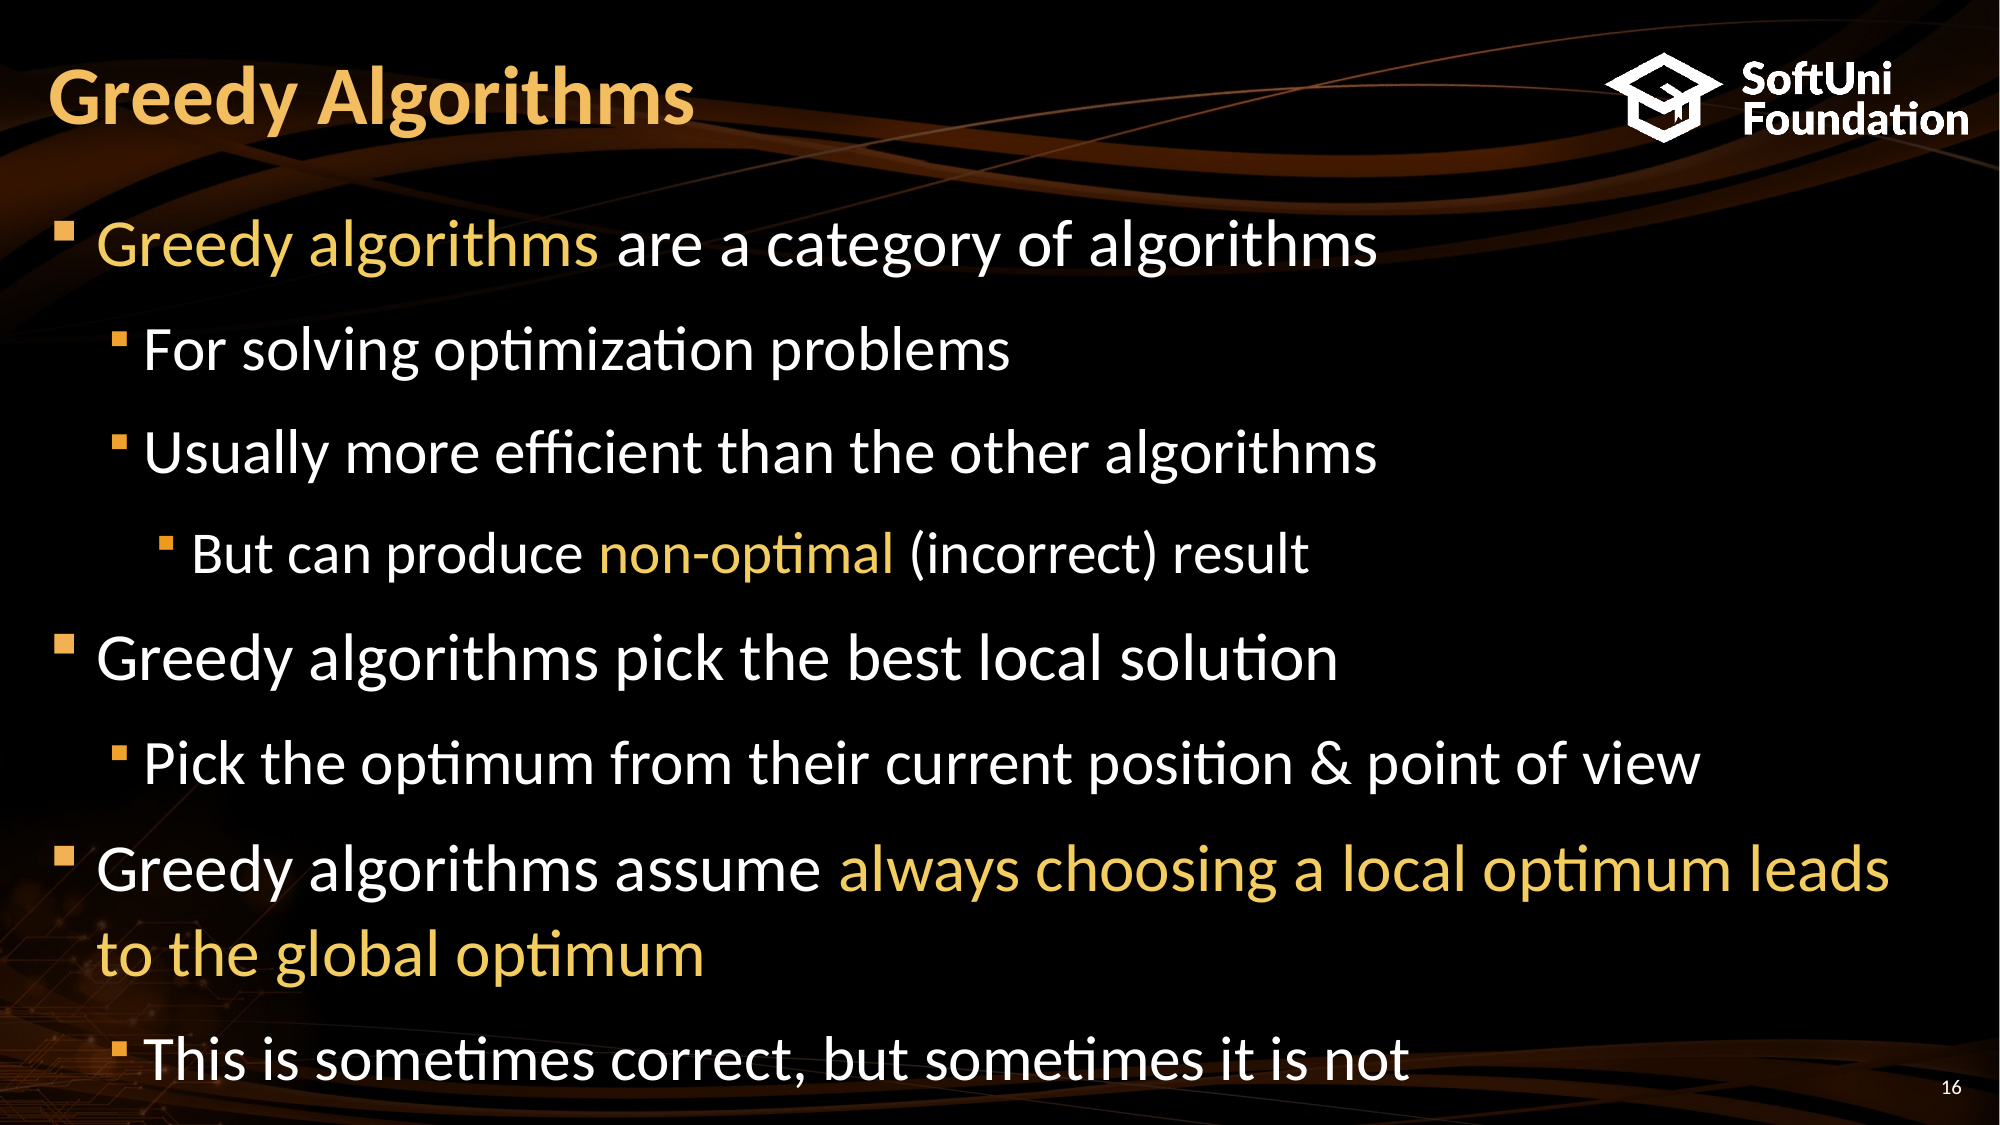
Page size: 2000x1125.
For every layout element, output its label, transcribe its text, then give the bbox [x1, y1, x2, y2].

list Greedy algorithms are a category of algorithms For solving optimization problems Usually more efficient than the other algorithms But can produce non-optimal (incorrect) result Greedy algorithms pick the best local solution Pick the optimum from their current position & point of view Greedy algorithms assume always choosing a local optimum leads to the global optimum This is sometimes correct, but sometimes it is not [31, 188, 1968, 1103]
title Greedy Algorithms [30, 6, 1602, 189]
picture [0, 0, 2000, 1125]
